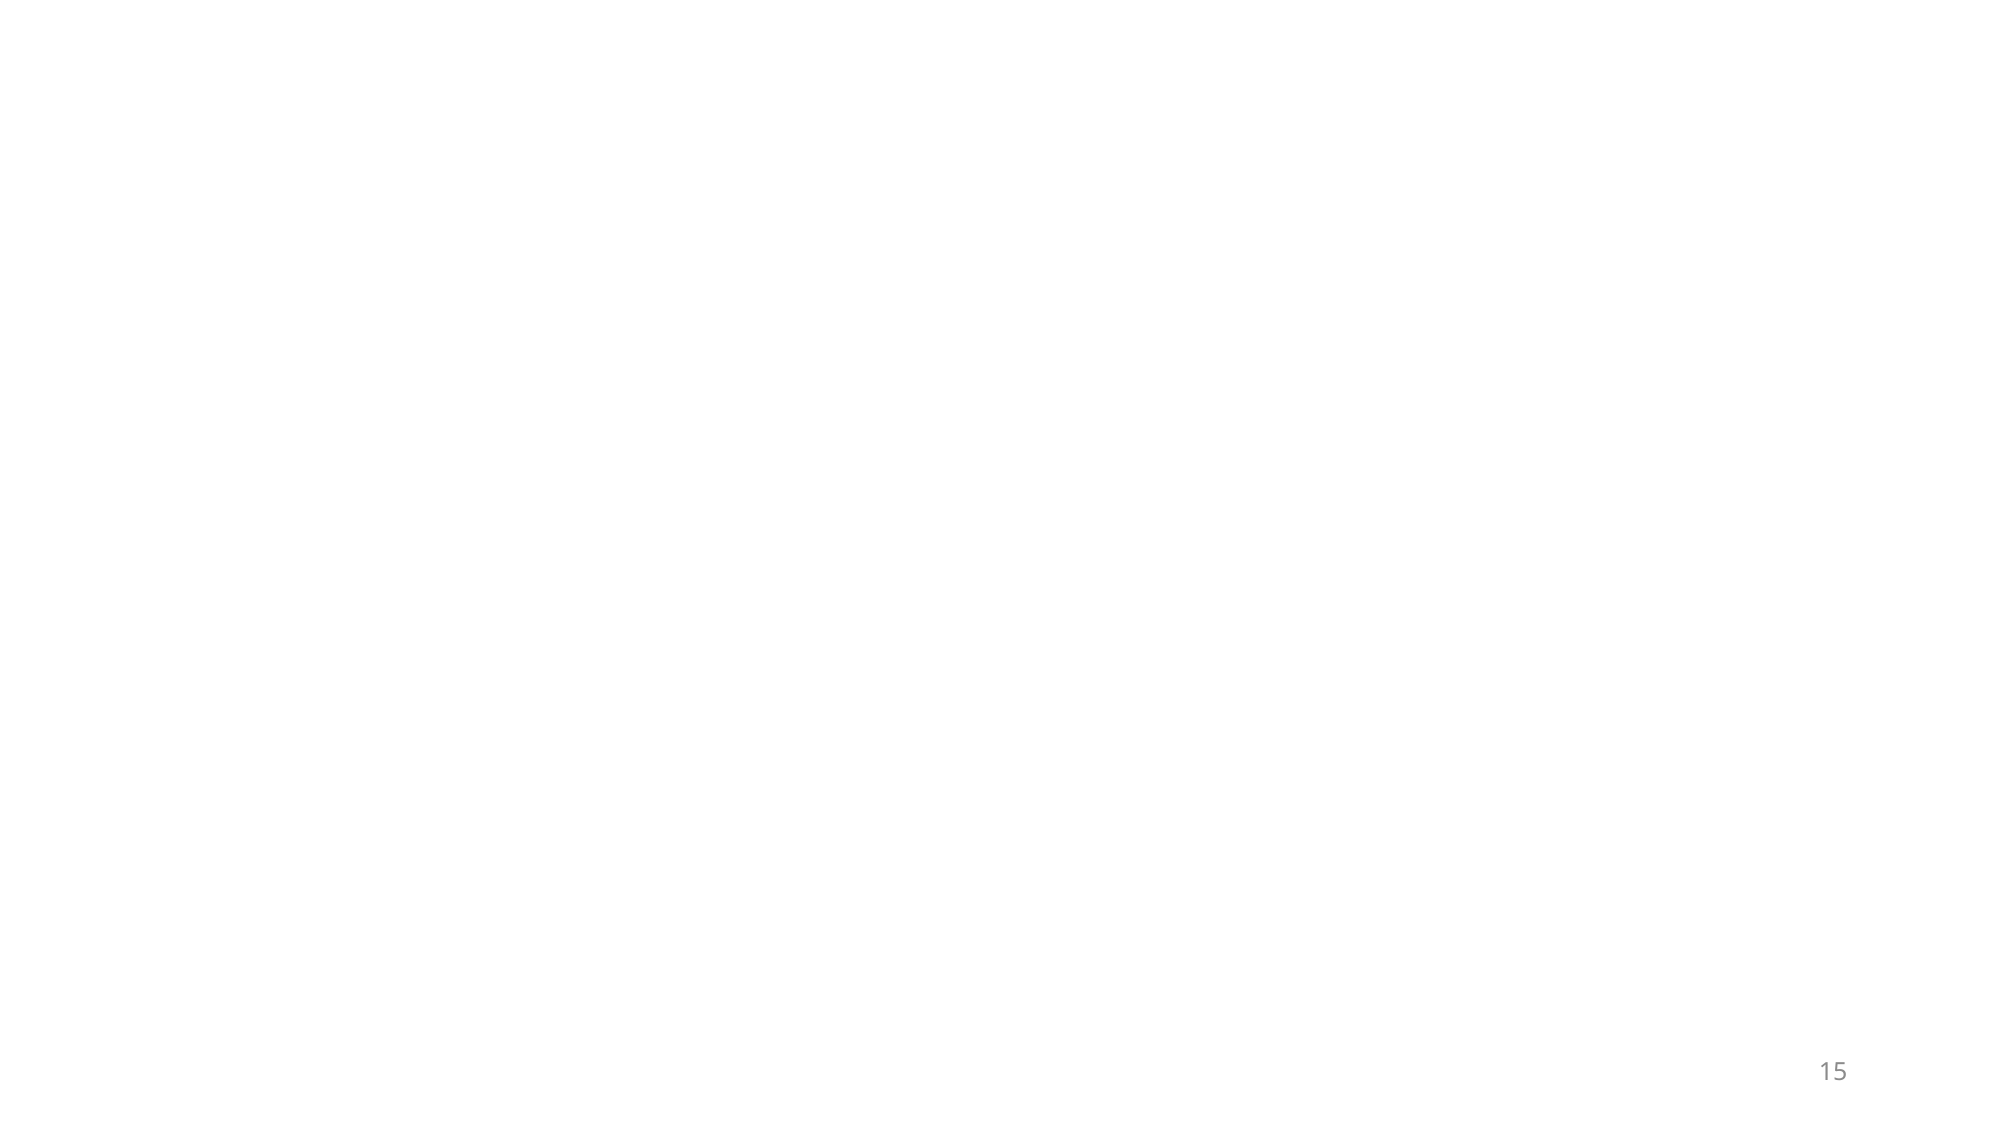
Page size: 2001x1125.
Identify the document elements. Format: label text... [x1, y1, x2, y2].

slide_number 15 [1412, 1042, 1863, 1103]
